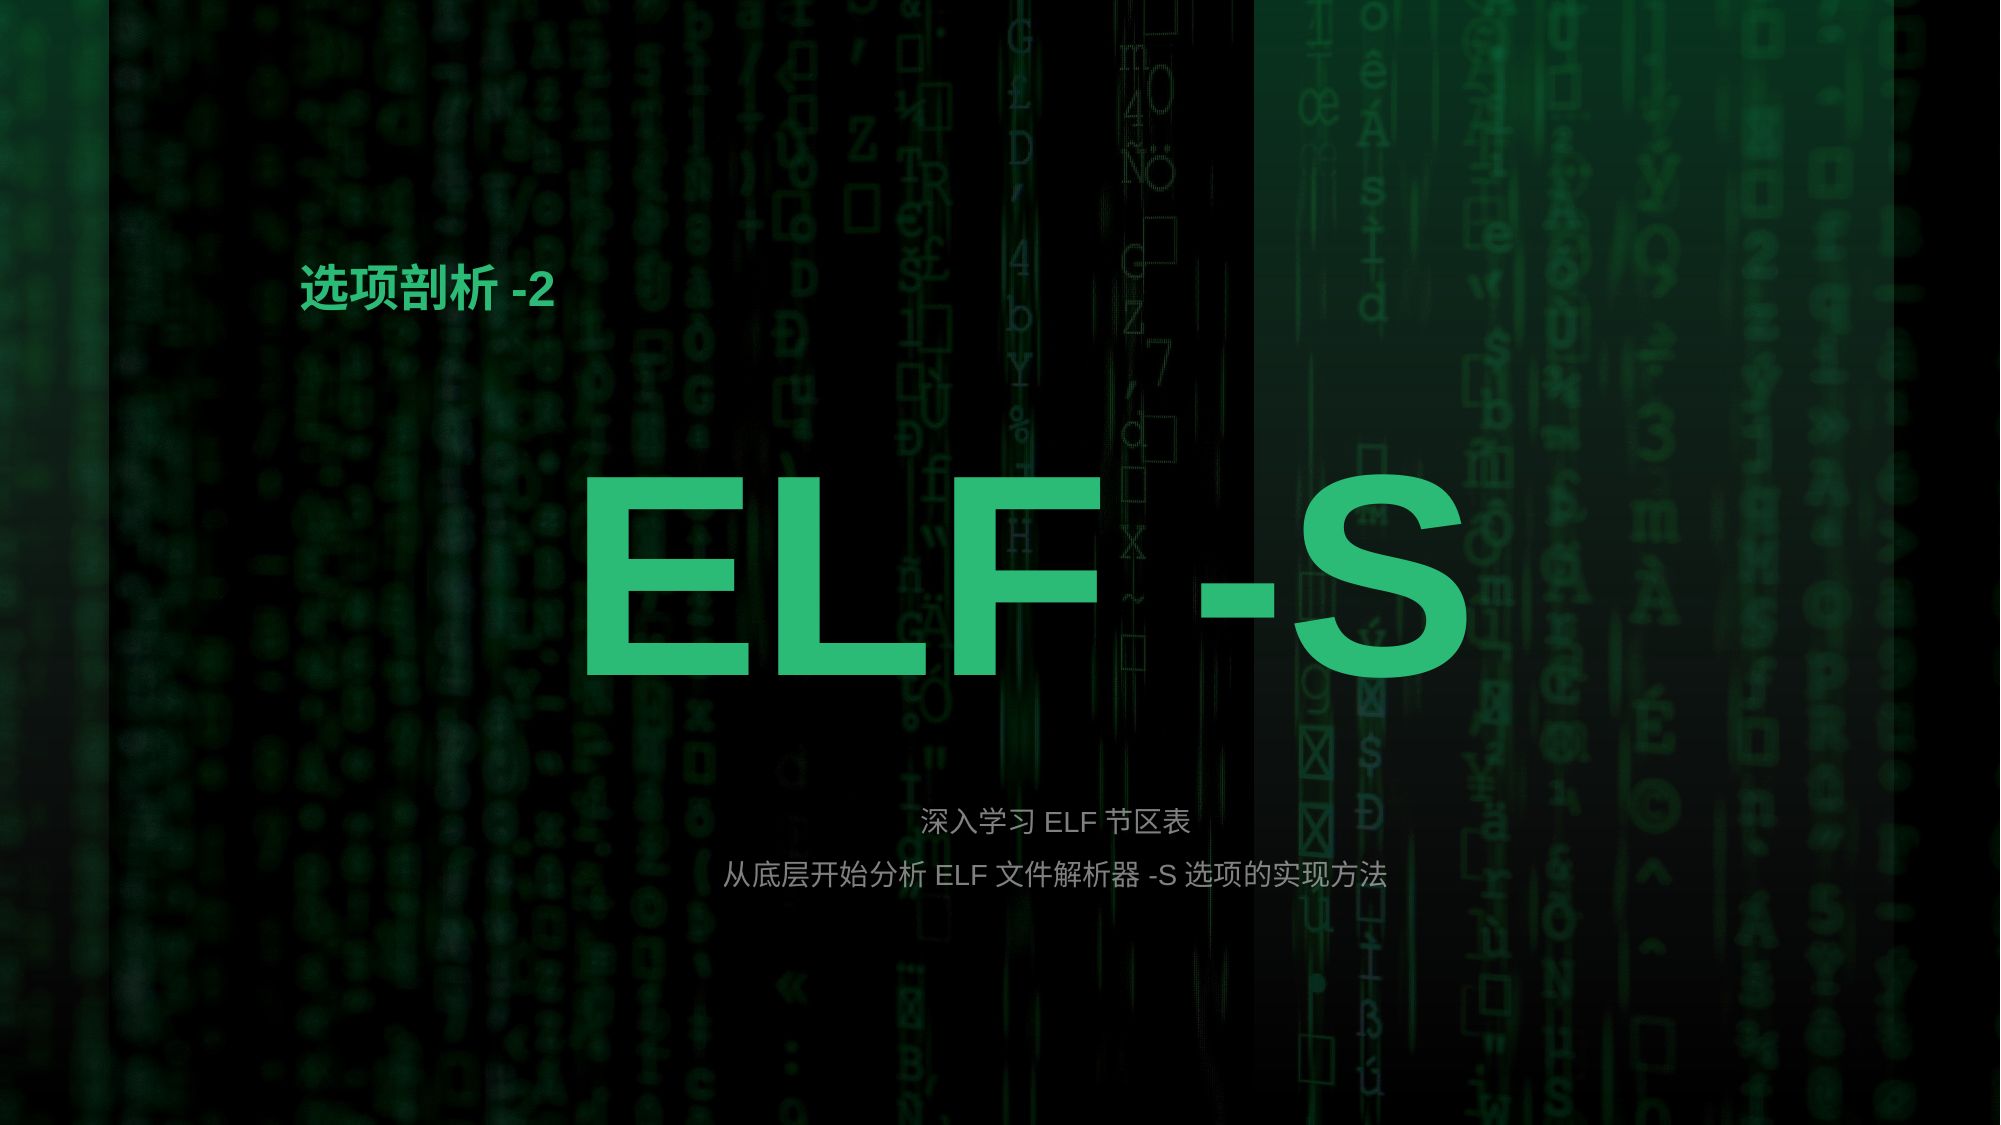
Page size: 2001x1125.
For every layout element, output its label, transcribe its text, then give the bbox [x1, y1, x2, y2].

text_box ELF -S [553, 380, 1494, 741]
title 选项剖析-2 [284, 255, 1056, 325]
list 深入学习ELF节区表 从底层开始分析ELF文件解析器-S选项的实现方法 [670, 800, 1442, 901]
picture [0, 0, 2000, 1125]
